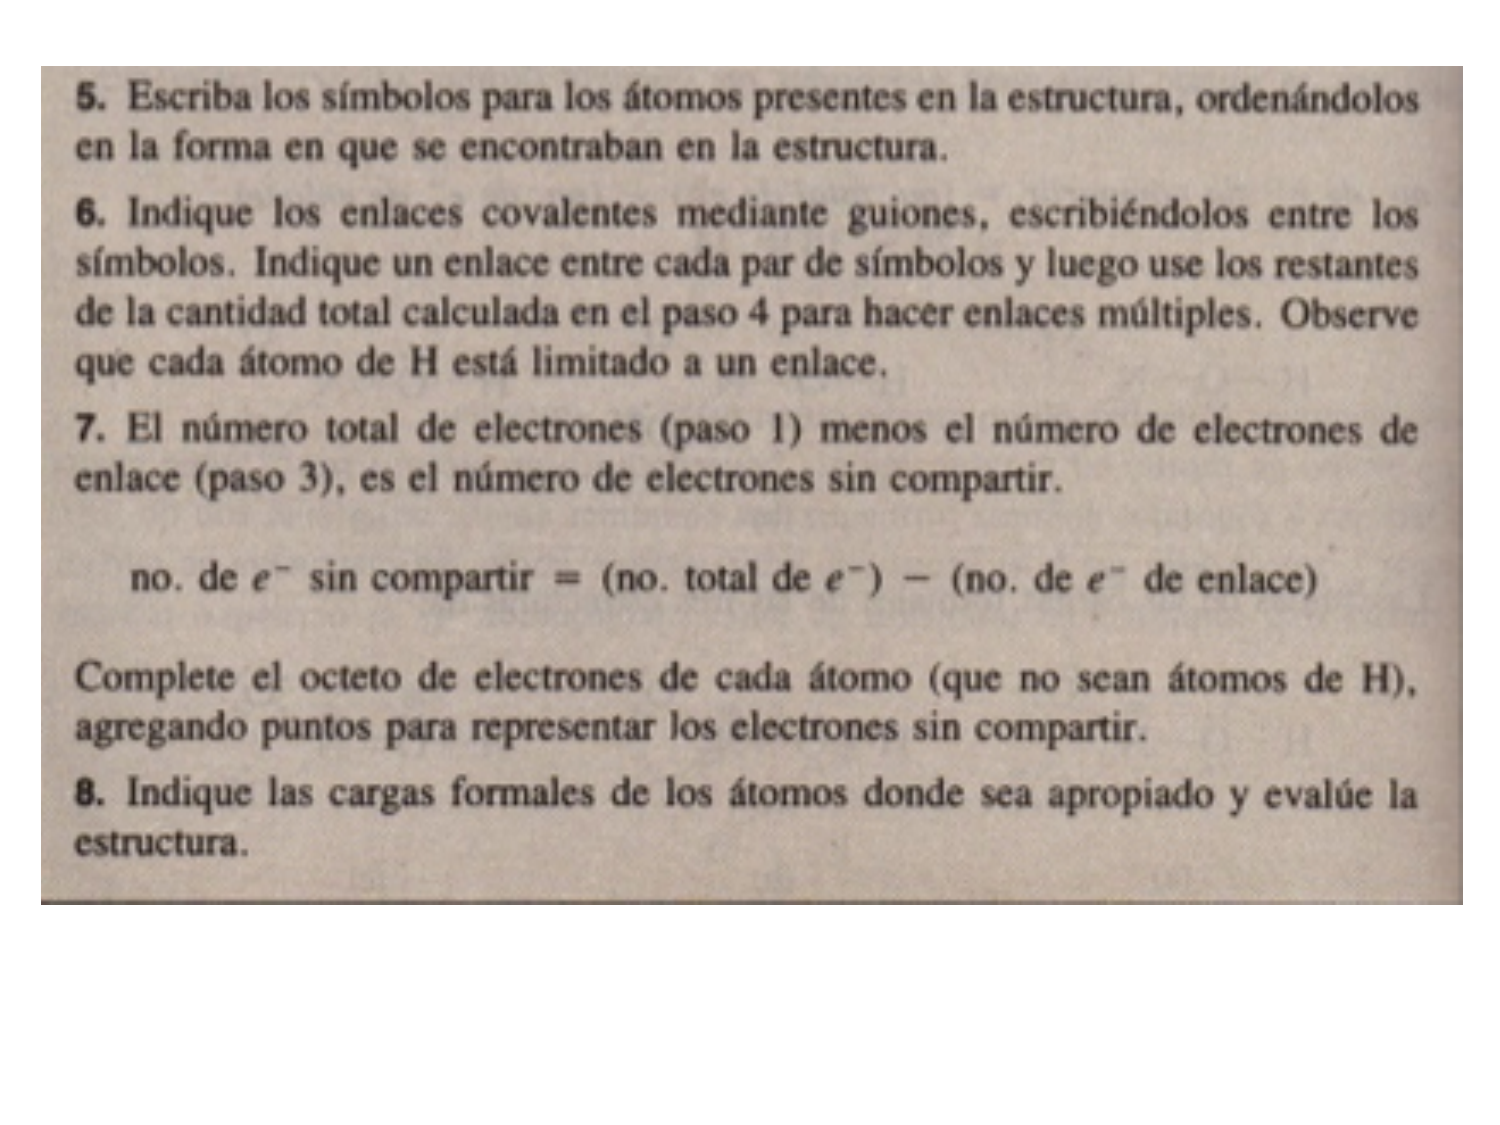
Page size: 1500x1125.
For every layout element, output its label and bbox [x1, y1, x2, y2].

picture [41, 66, 1464, 906]
